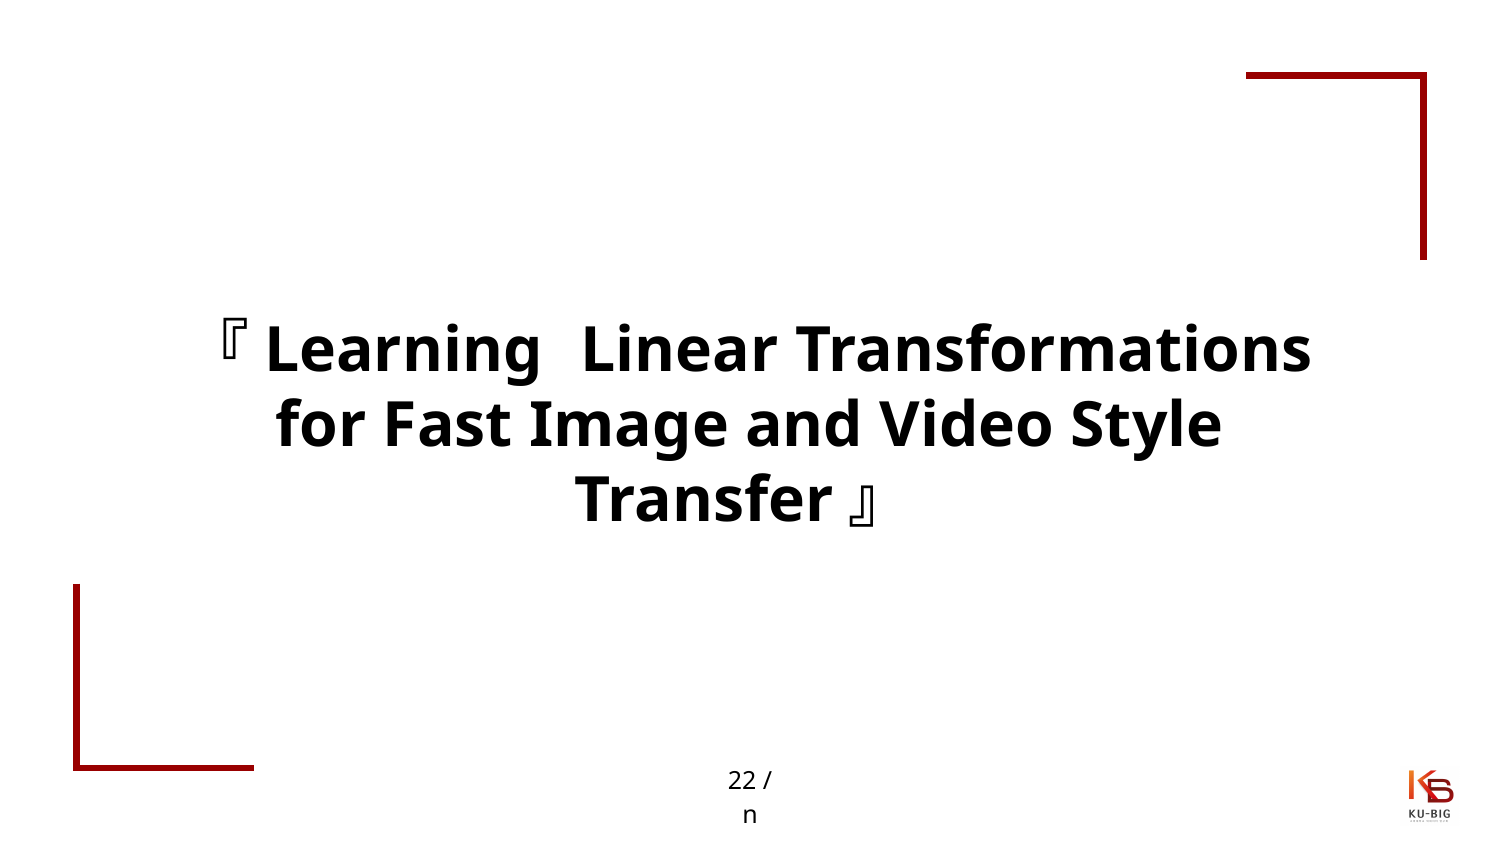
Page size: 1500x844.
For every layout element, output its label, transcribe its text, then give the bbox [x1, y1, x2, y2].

picture [1400, 766, 1460, 826]
slide_number 22 / n [705, 763, 795, 829]
title 『Learning Linear Transformations for Fast Image and Video Style Transfer』 [126, 296, 1374, 548]
